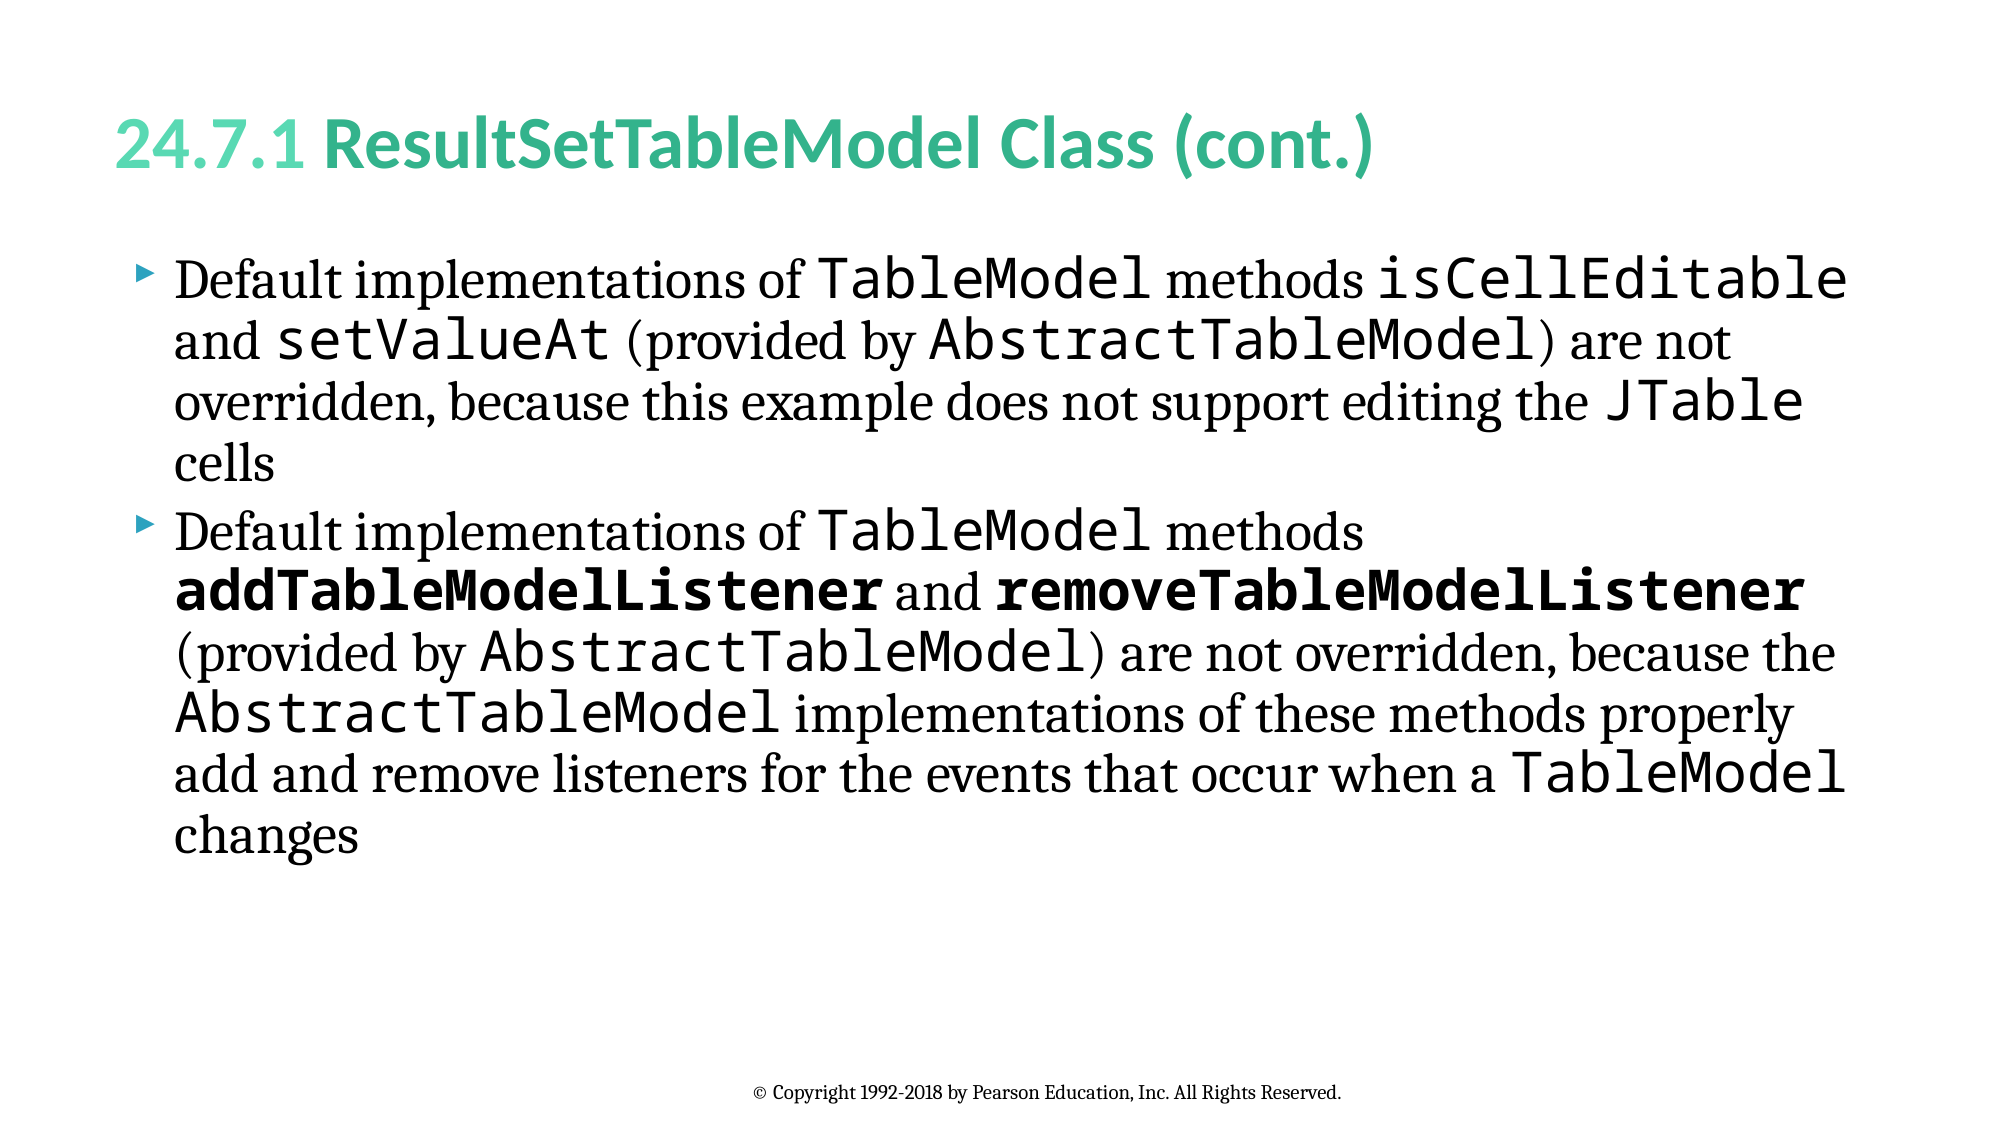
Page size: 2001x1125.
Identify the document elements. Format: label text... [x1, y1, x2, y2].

title 24.7.1 ResultSetTableModel Class (cont.) [99, 45, 1900, 233]
footer © Copyright 1992-2018 by Pearson Education, Inc. All Rights Reserved. [736, 1051, 1892, 1112]
list Default implementations of TableModel methods isCellEditable and setValueAt (provided by AbstractTableModel) are not overridden, because this example does not support editing the JTable cells Default implementations of TableModel methods addTableModelListener and removeTableModelListener (provided by AbstractTableModel) are not overridden, because the AbstractTableModel implementations of these methods properly add and remove listeners for the events that occur when a TableModel changes [99, 242, 1900, 986]
